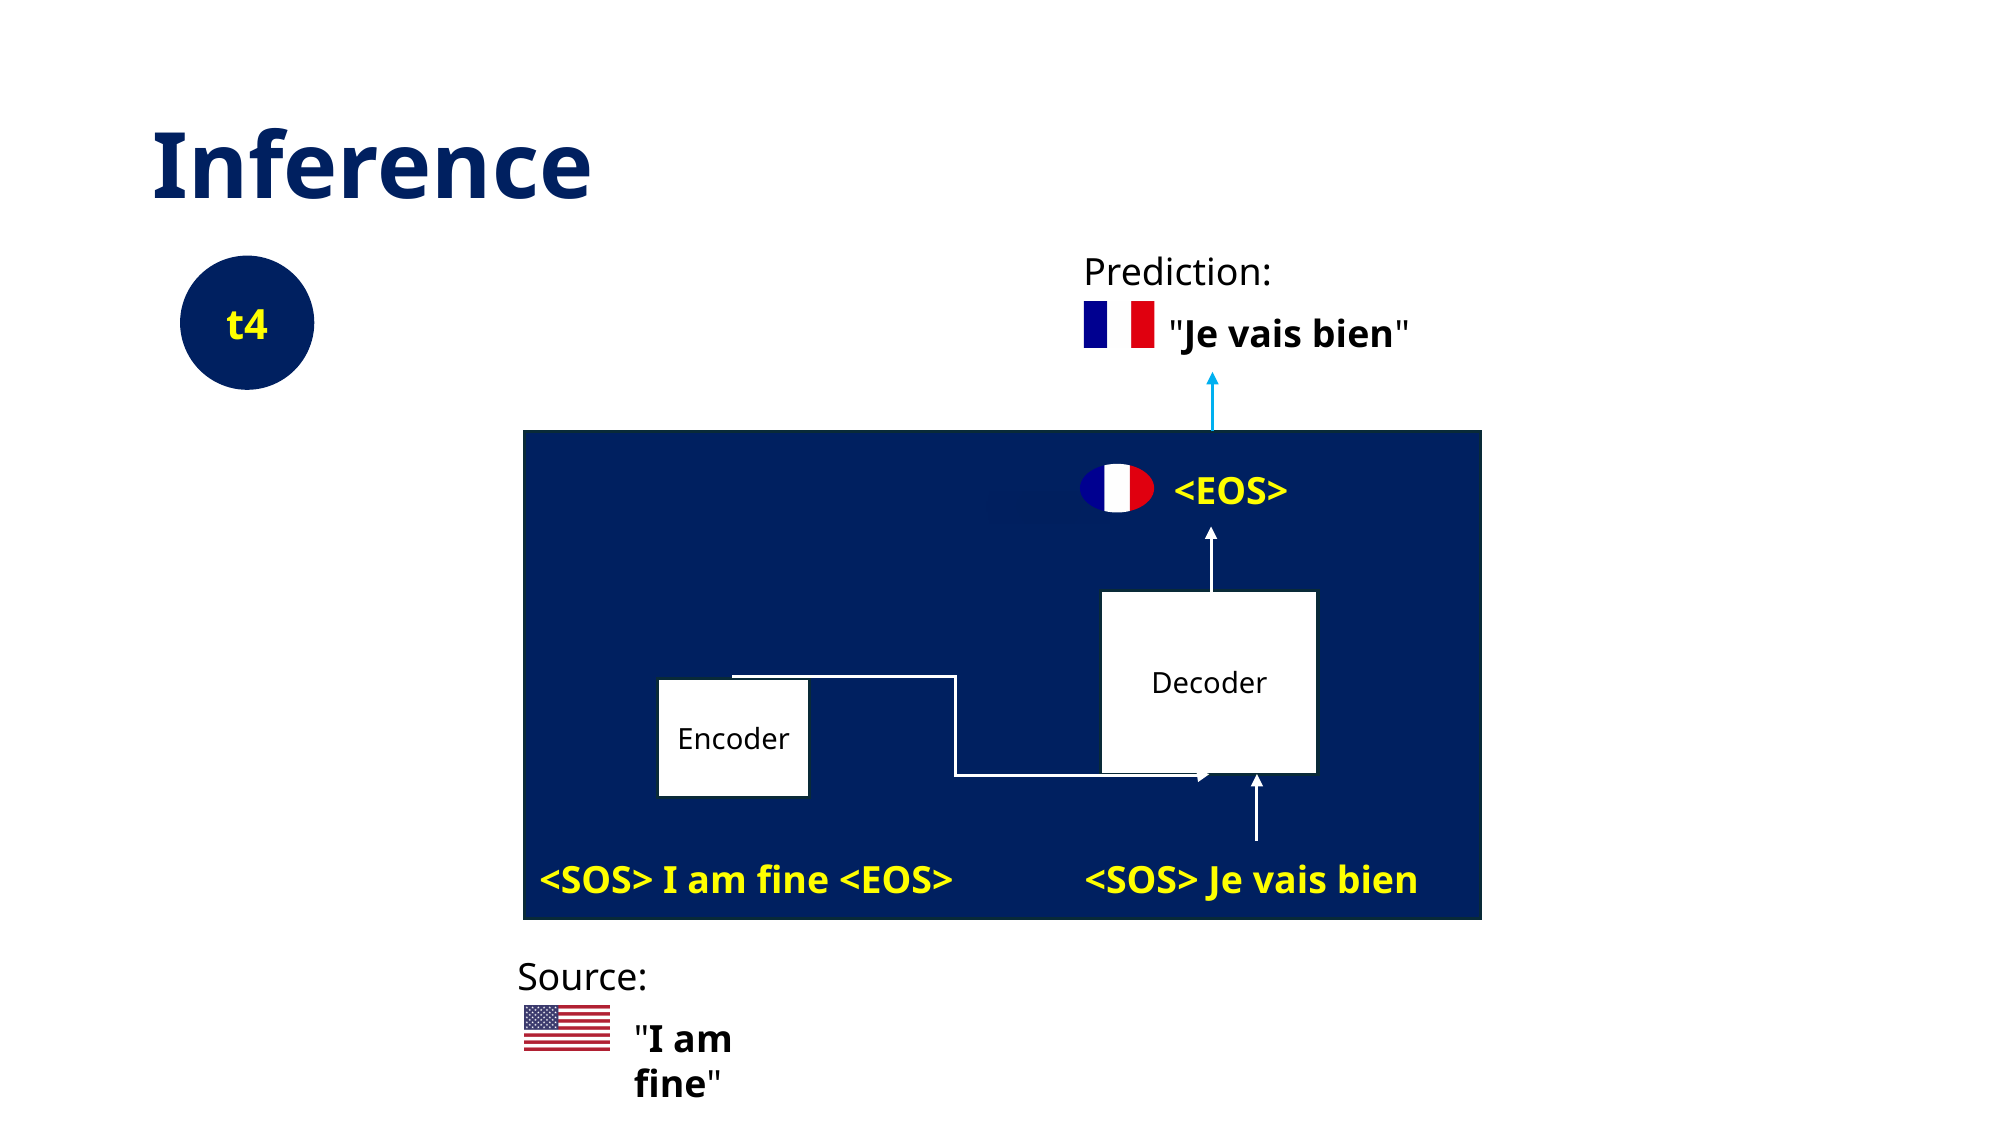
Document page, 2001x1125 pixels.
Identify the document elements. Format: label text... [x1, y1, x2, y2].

text_box <EOS> [1144, 459, 1318, 519]
title Inference [137, 59, 1863, 278]
text_box Decoder [1099, 589, 1320, 776]
text_box t4 [178, 278, 316, 392]
text_box Source: [502, 945, 733, 1006]
text_box "I am fine" [618, 1007, 836, 1112]
text_box Encoder [656, 677, 811, 799]
picture [1083, 300, 1155, 348]
picture [1079, 463, 1155, 513]
text_box [523, 430, 1482, 920]
text_box <SOS> Je vais bien [1060, 849, 1453, 909]
picture [523, 1005, 611, 1052]
text_box Prediction: [1068, 240, 1299, 301]
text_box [895, 515, 993, 937]
text_box <SOS> I am fine <EOS> [507, 849, 895, 909]
text_box "Je vais bien" [1153, 302, 1444, 363]
